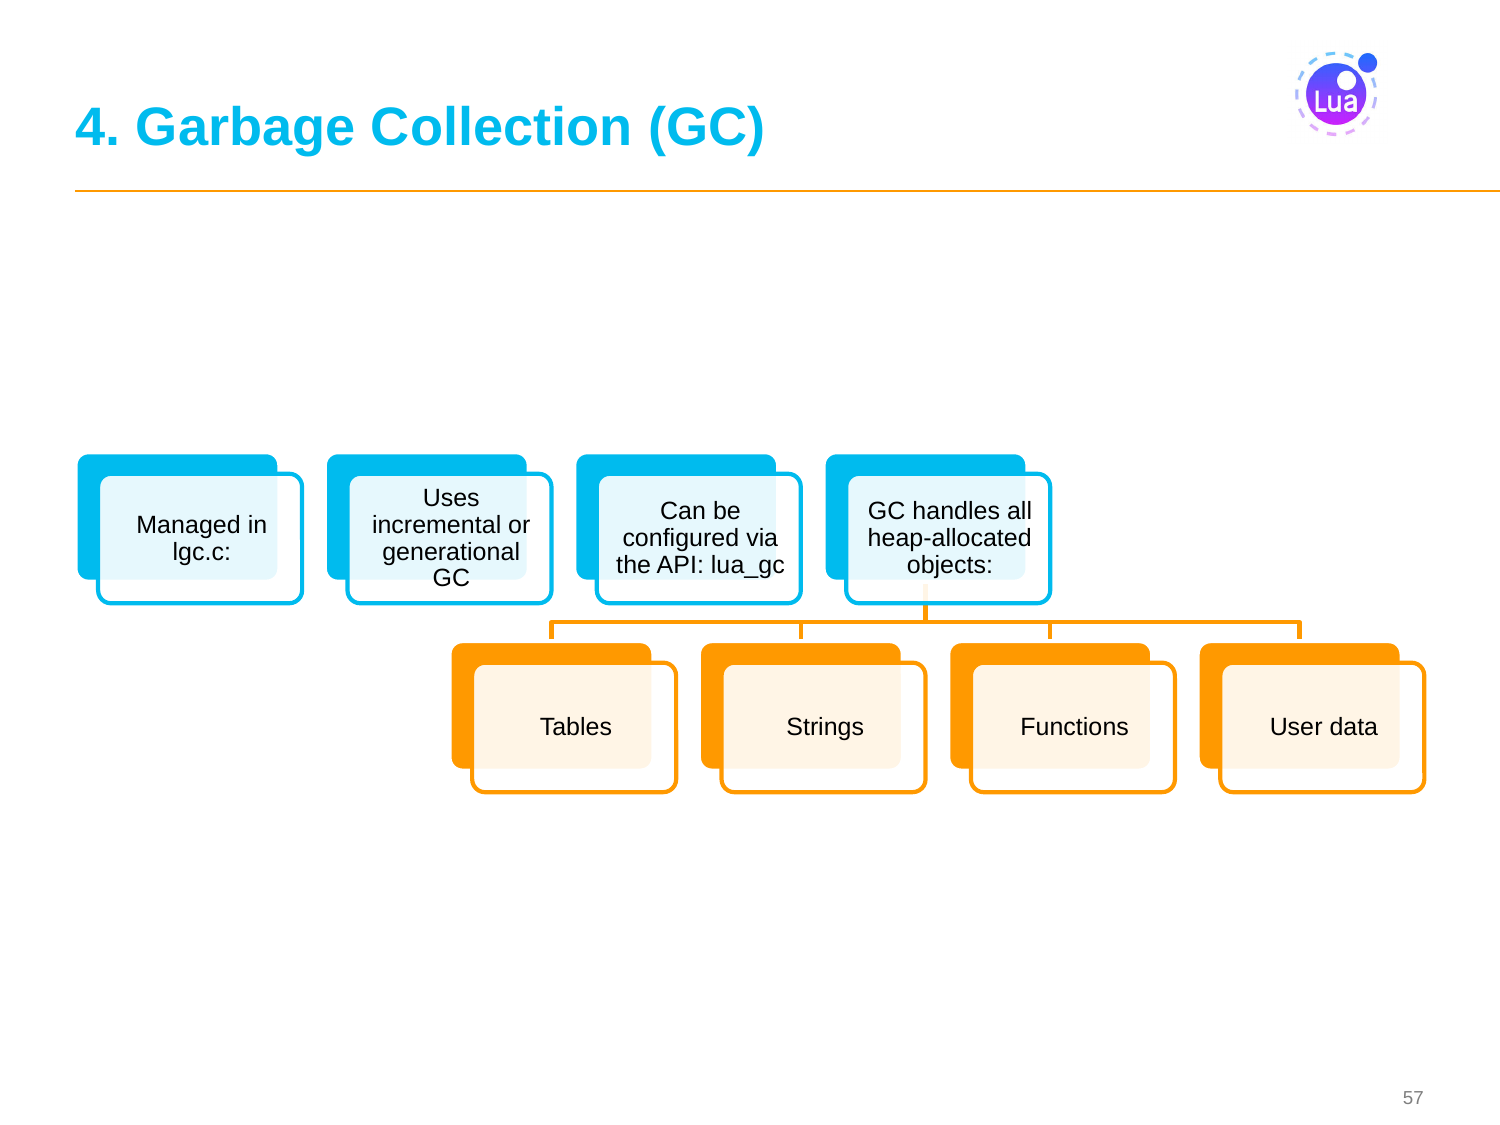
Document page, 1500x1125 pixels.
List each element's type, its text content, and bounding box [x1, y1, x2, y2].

title 4. Garbage Collection (GC) [75, 27, 1422, 157]
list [74, 226, 1425, 1019]
